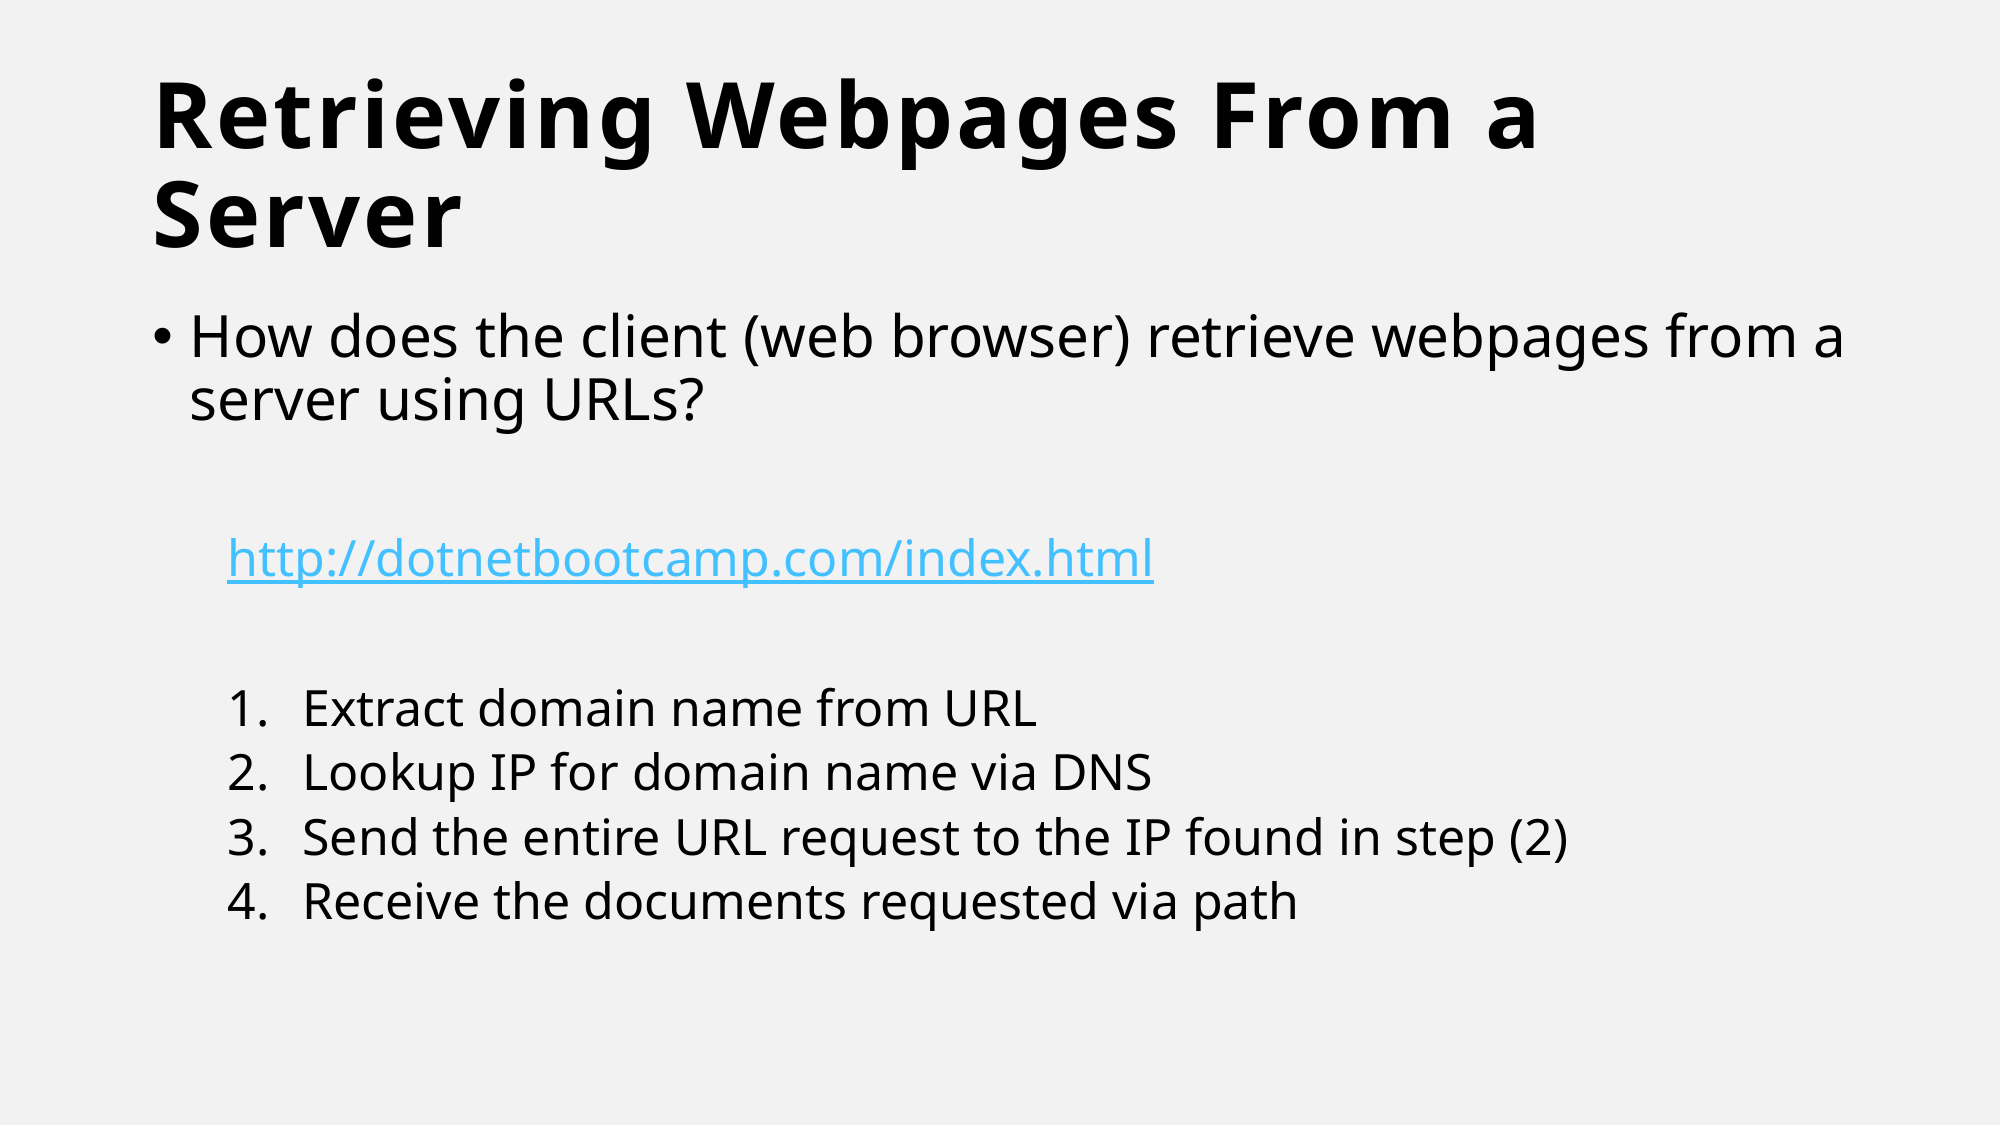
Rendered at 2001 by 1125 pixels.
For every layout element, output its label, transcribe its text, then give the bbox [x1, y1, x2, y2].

title Retrieving Webpages From a Server [137, 59, 1863, 278]
list How does the client (web browser) retrieve webpages from a server using URLs? http://dotnetbootcamp.com/index.html Extract domain name from URL Lookup IP for domain name via DNS Send the entire URL request to the IP found in step (2) Receive the documents requested via path [137, 299, 1863, 1014]
